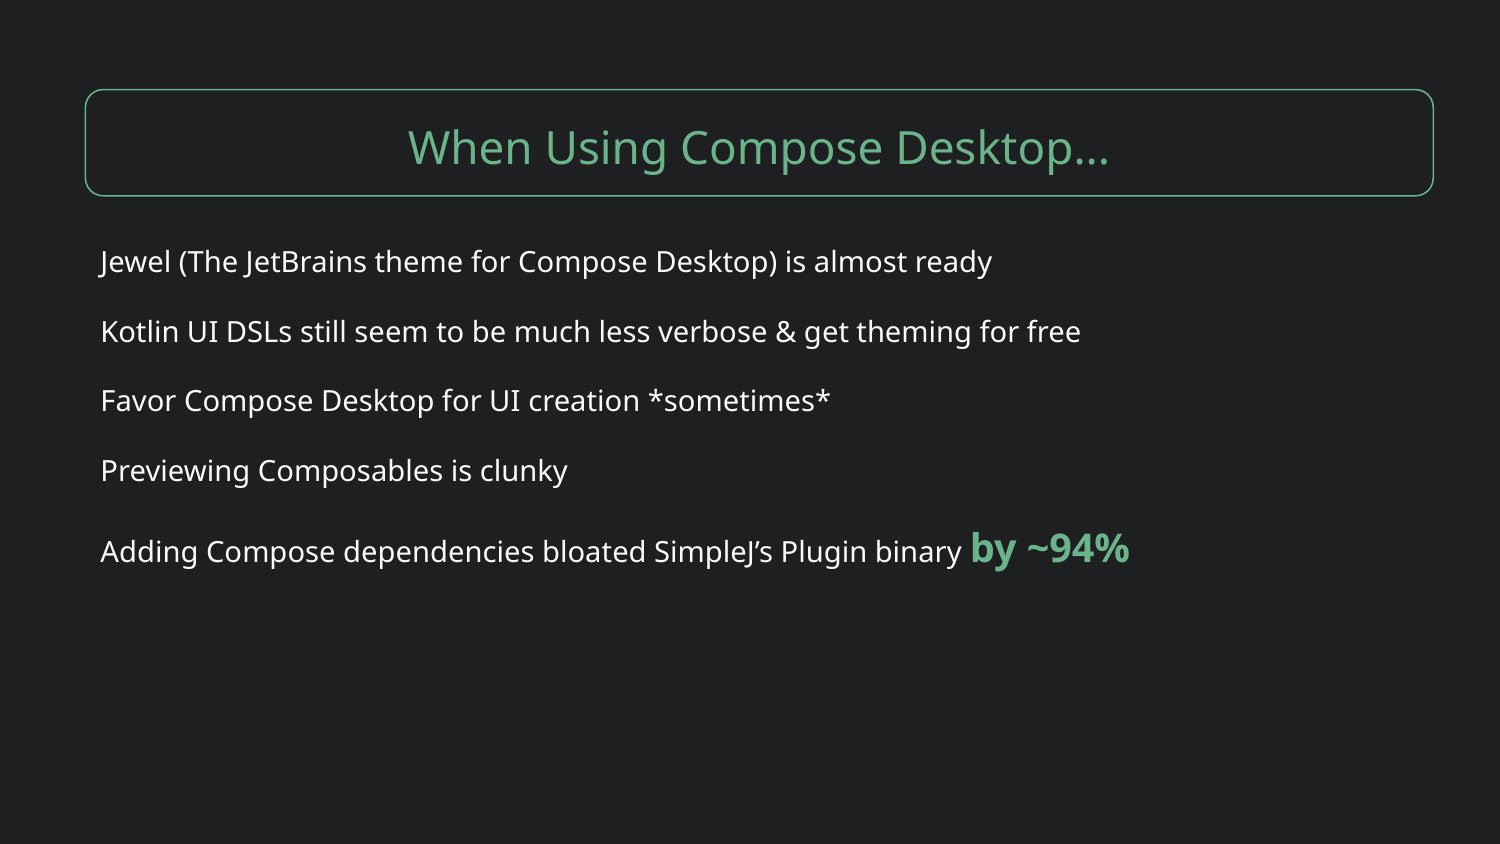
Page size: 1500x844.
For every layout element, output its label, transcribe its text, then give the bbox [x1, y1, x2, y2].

text_box Jewel (The JetBrains theme for Compose Desktop) is almost ready Kotlin UI DSLs still seem to be much less verbose & get theming for free Favor Compose Desktop for UI creation *sometimes* Previewing Composables is clunky Adding Compose dependencies bloated SimpleJ’s Plugin binary by ~94% [85, 227, 1462, 796]
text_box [85, 89, 1434, 211]
